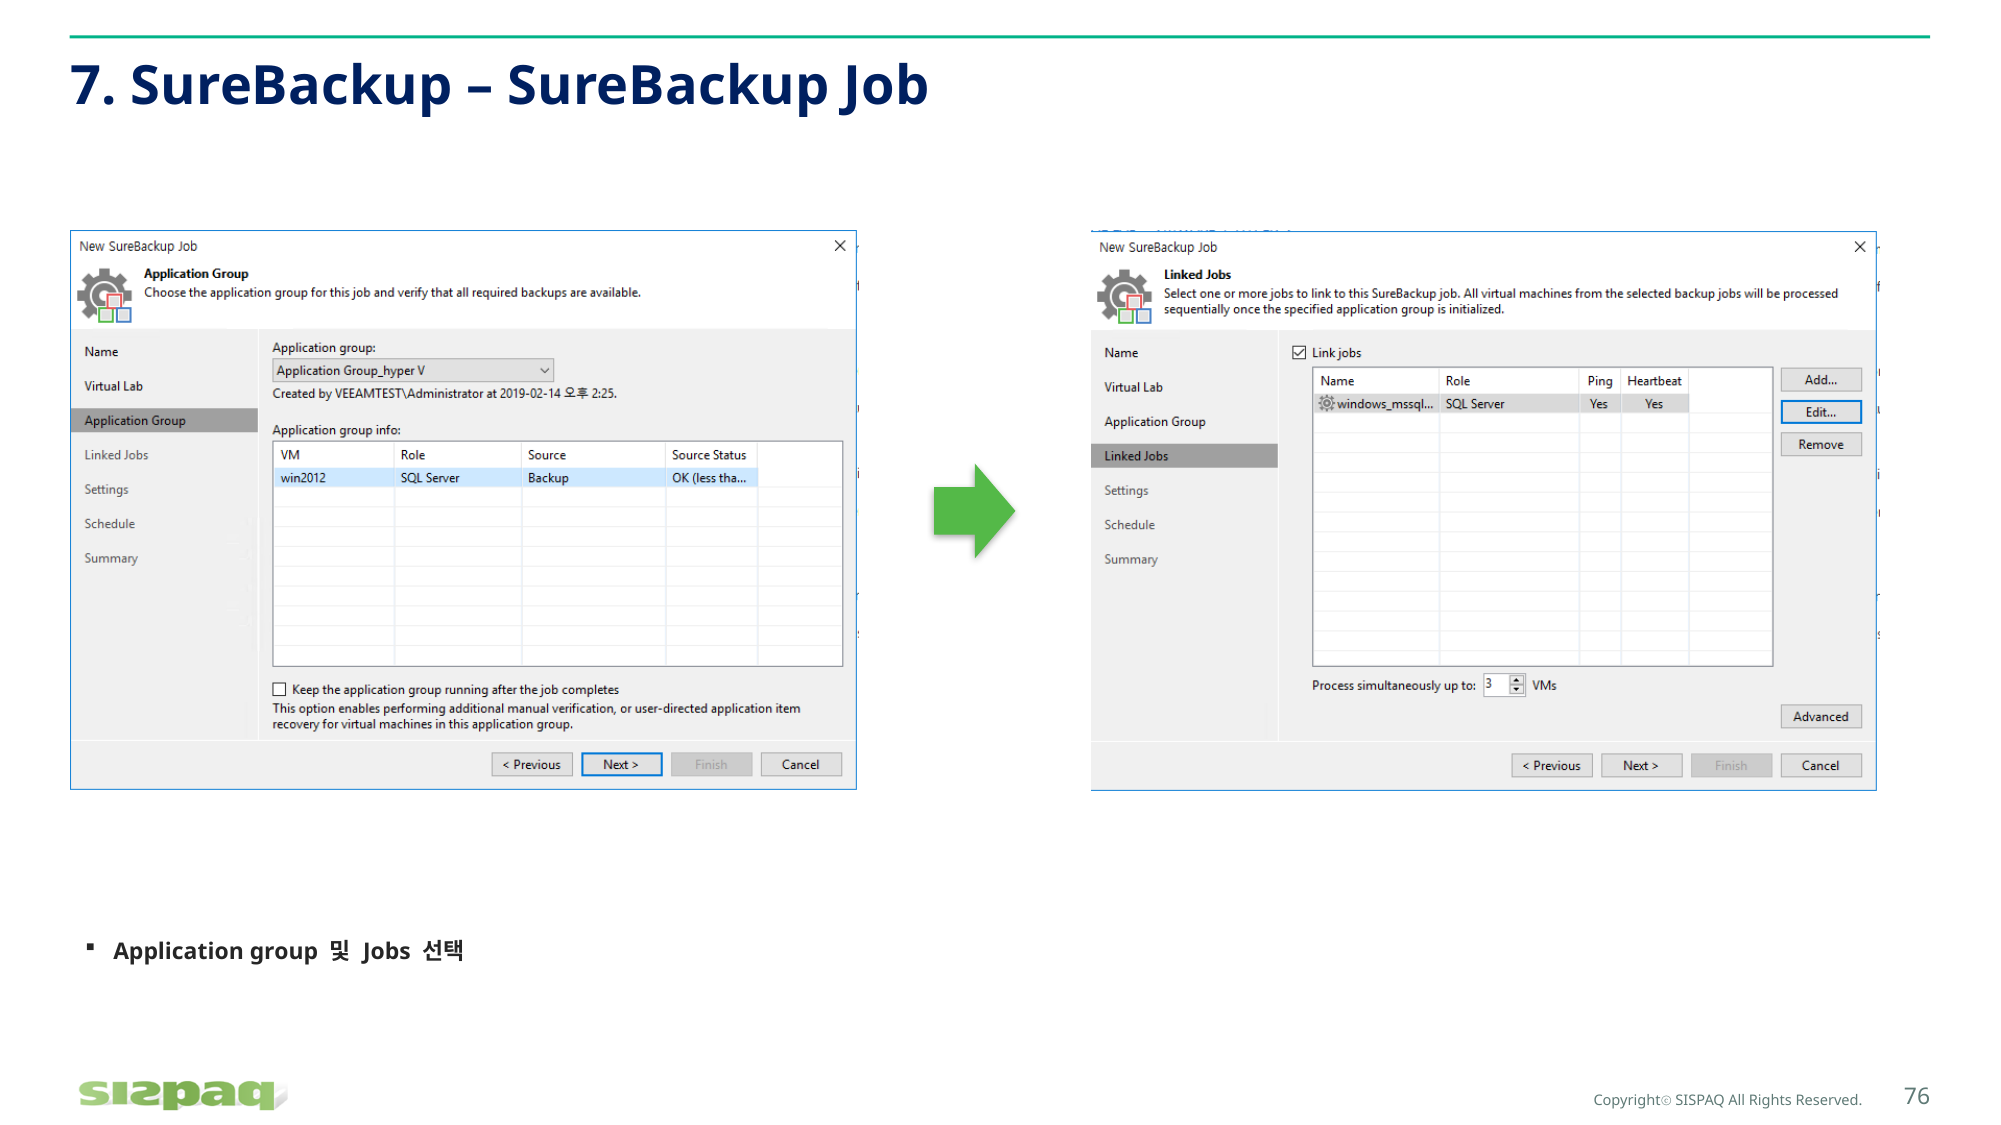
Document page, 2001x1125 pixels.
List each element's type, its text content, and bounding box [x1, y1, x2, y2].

text_box [933, 462, 1017, 560]
text_box Application group 및 Jobs 선택 [70, 929, 785, 972]
picture [69, 1071, 288, 1113]
picture [70, 229, 859, 792]
picture [1091, 229, 1880, 792]
title 7. SureBackup – SureBackup Job [70, 39, 1756, 127]
